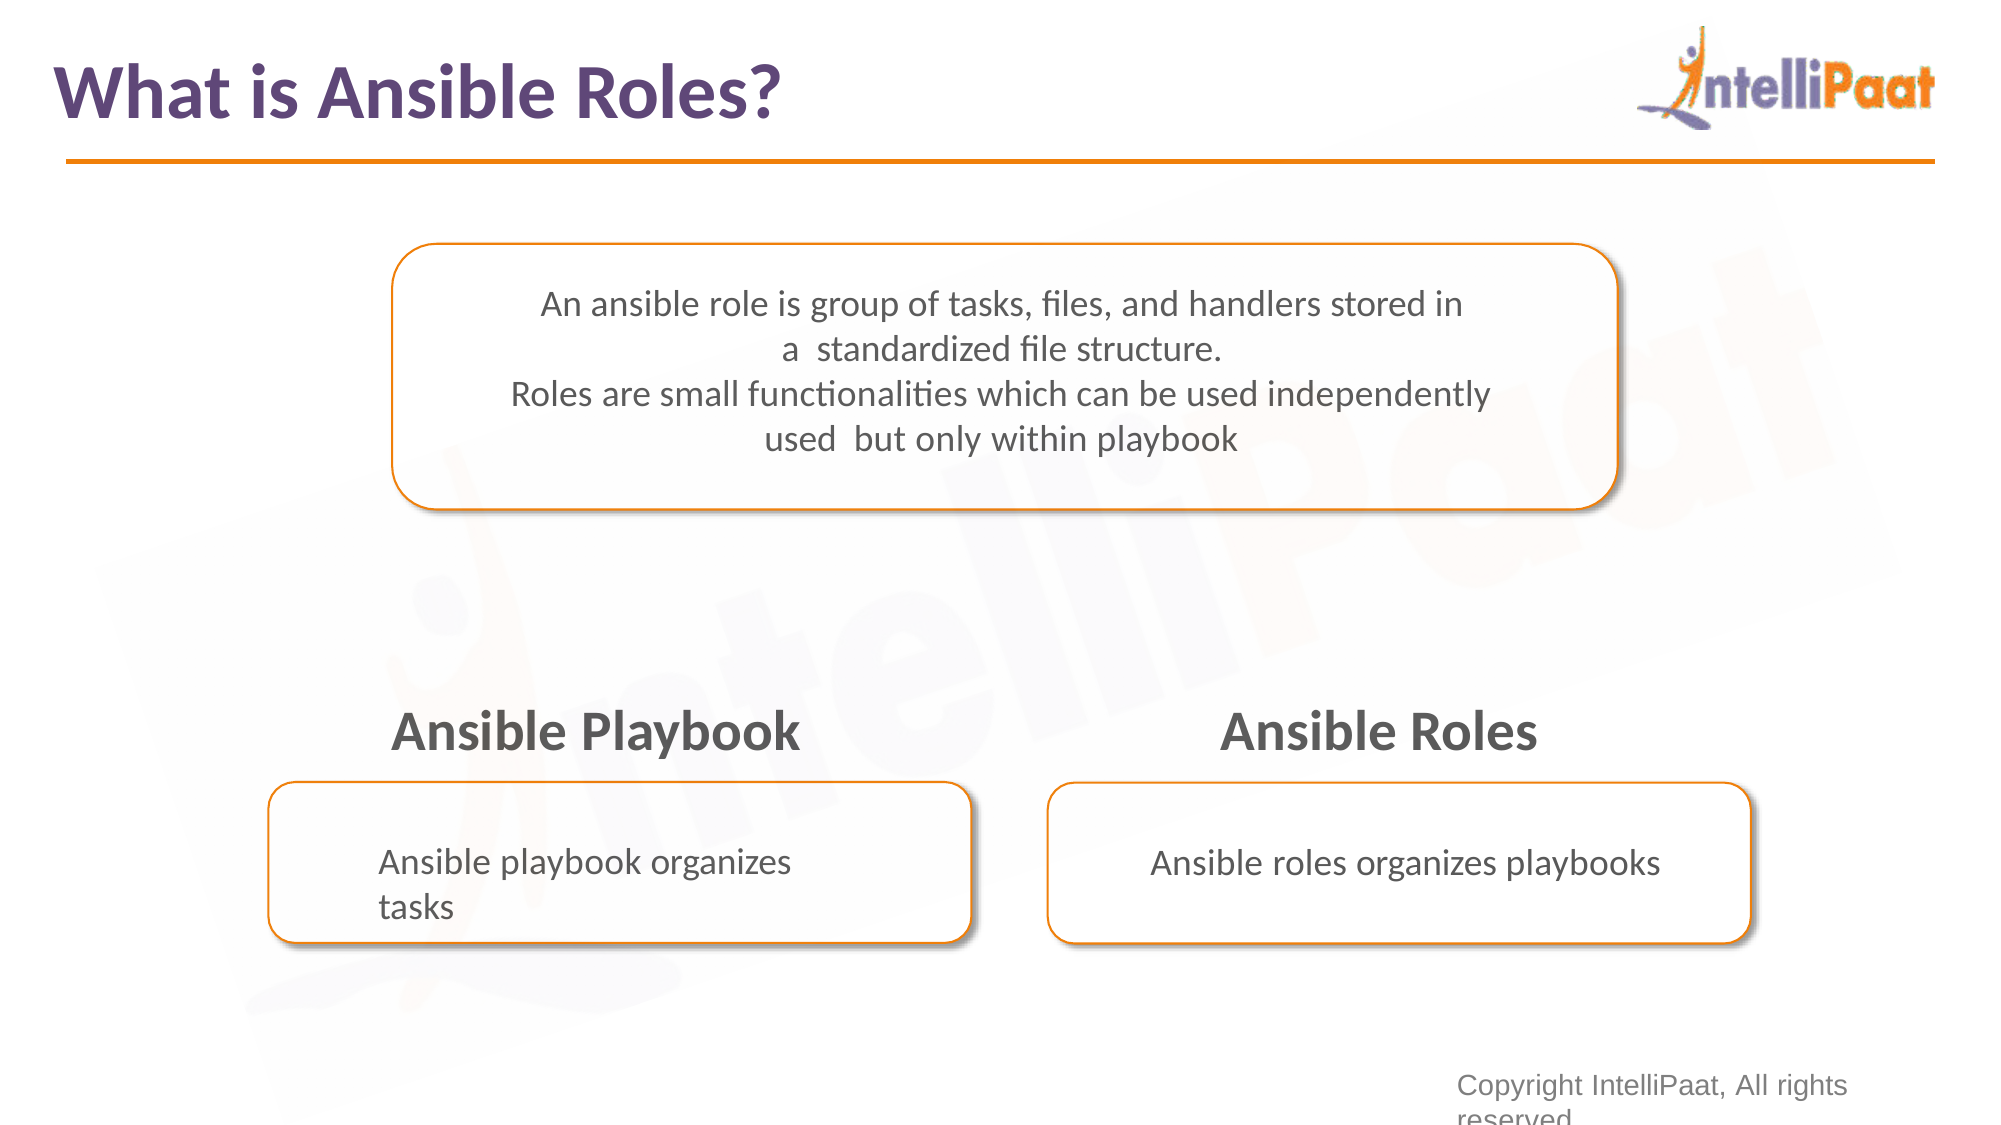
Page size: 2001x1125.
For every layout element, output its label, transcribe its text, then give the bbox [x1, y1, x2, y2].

text_box [94, 15, 1902, 1125]
title What is Ansible Roles? [51, 37, 94, 228]
picture [1902, 26, 1935, 130]
footer Copyright IntelliPaat, All rights reserved [1454, 1066, 1971, 1125]
